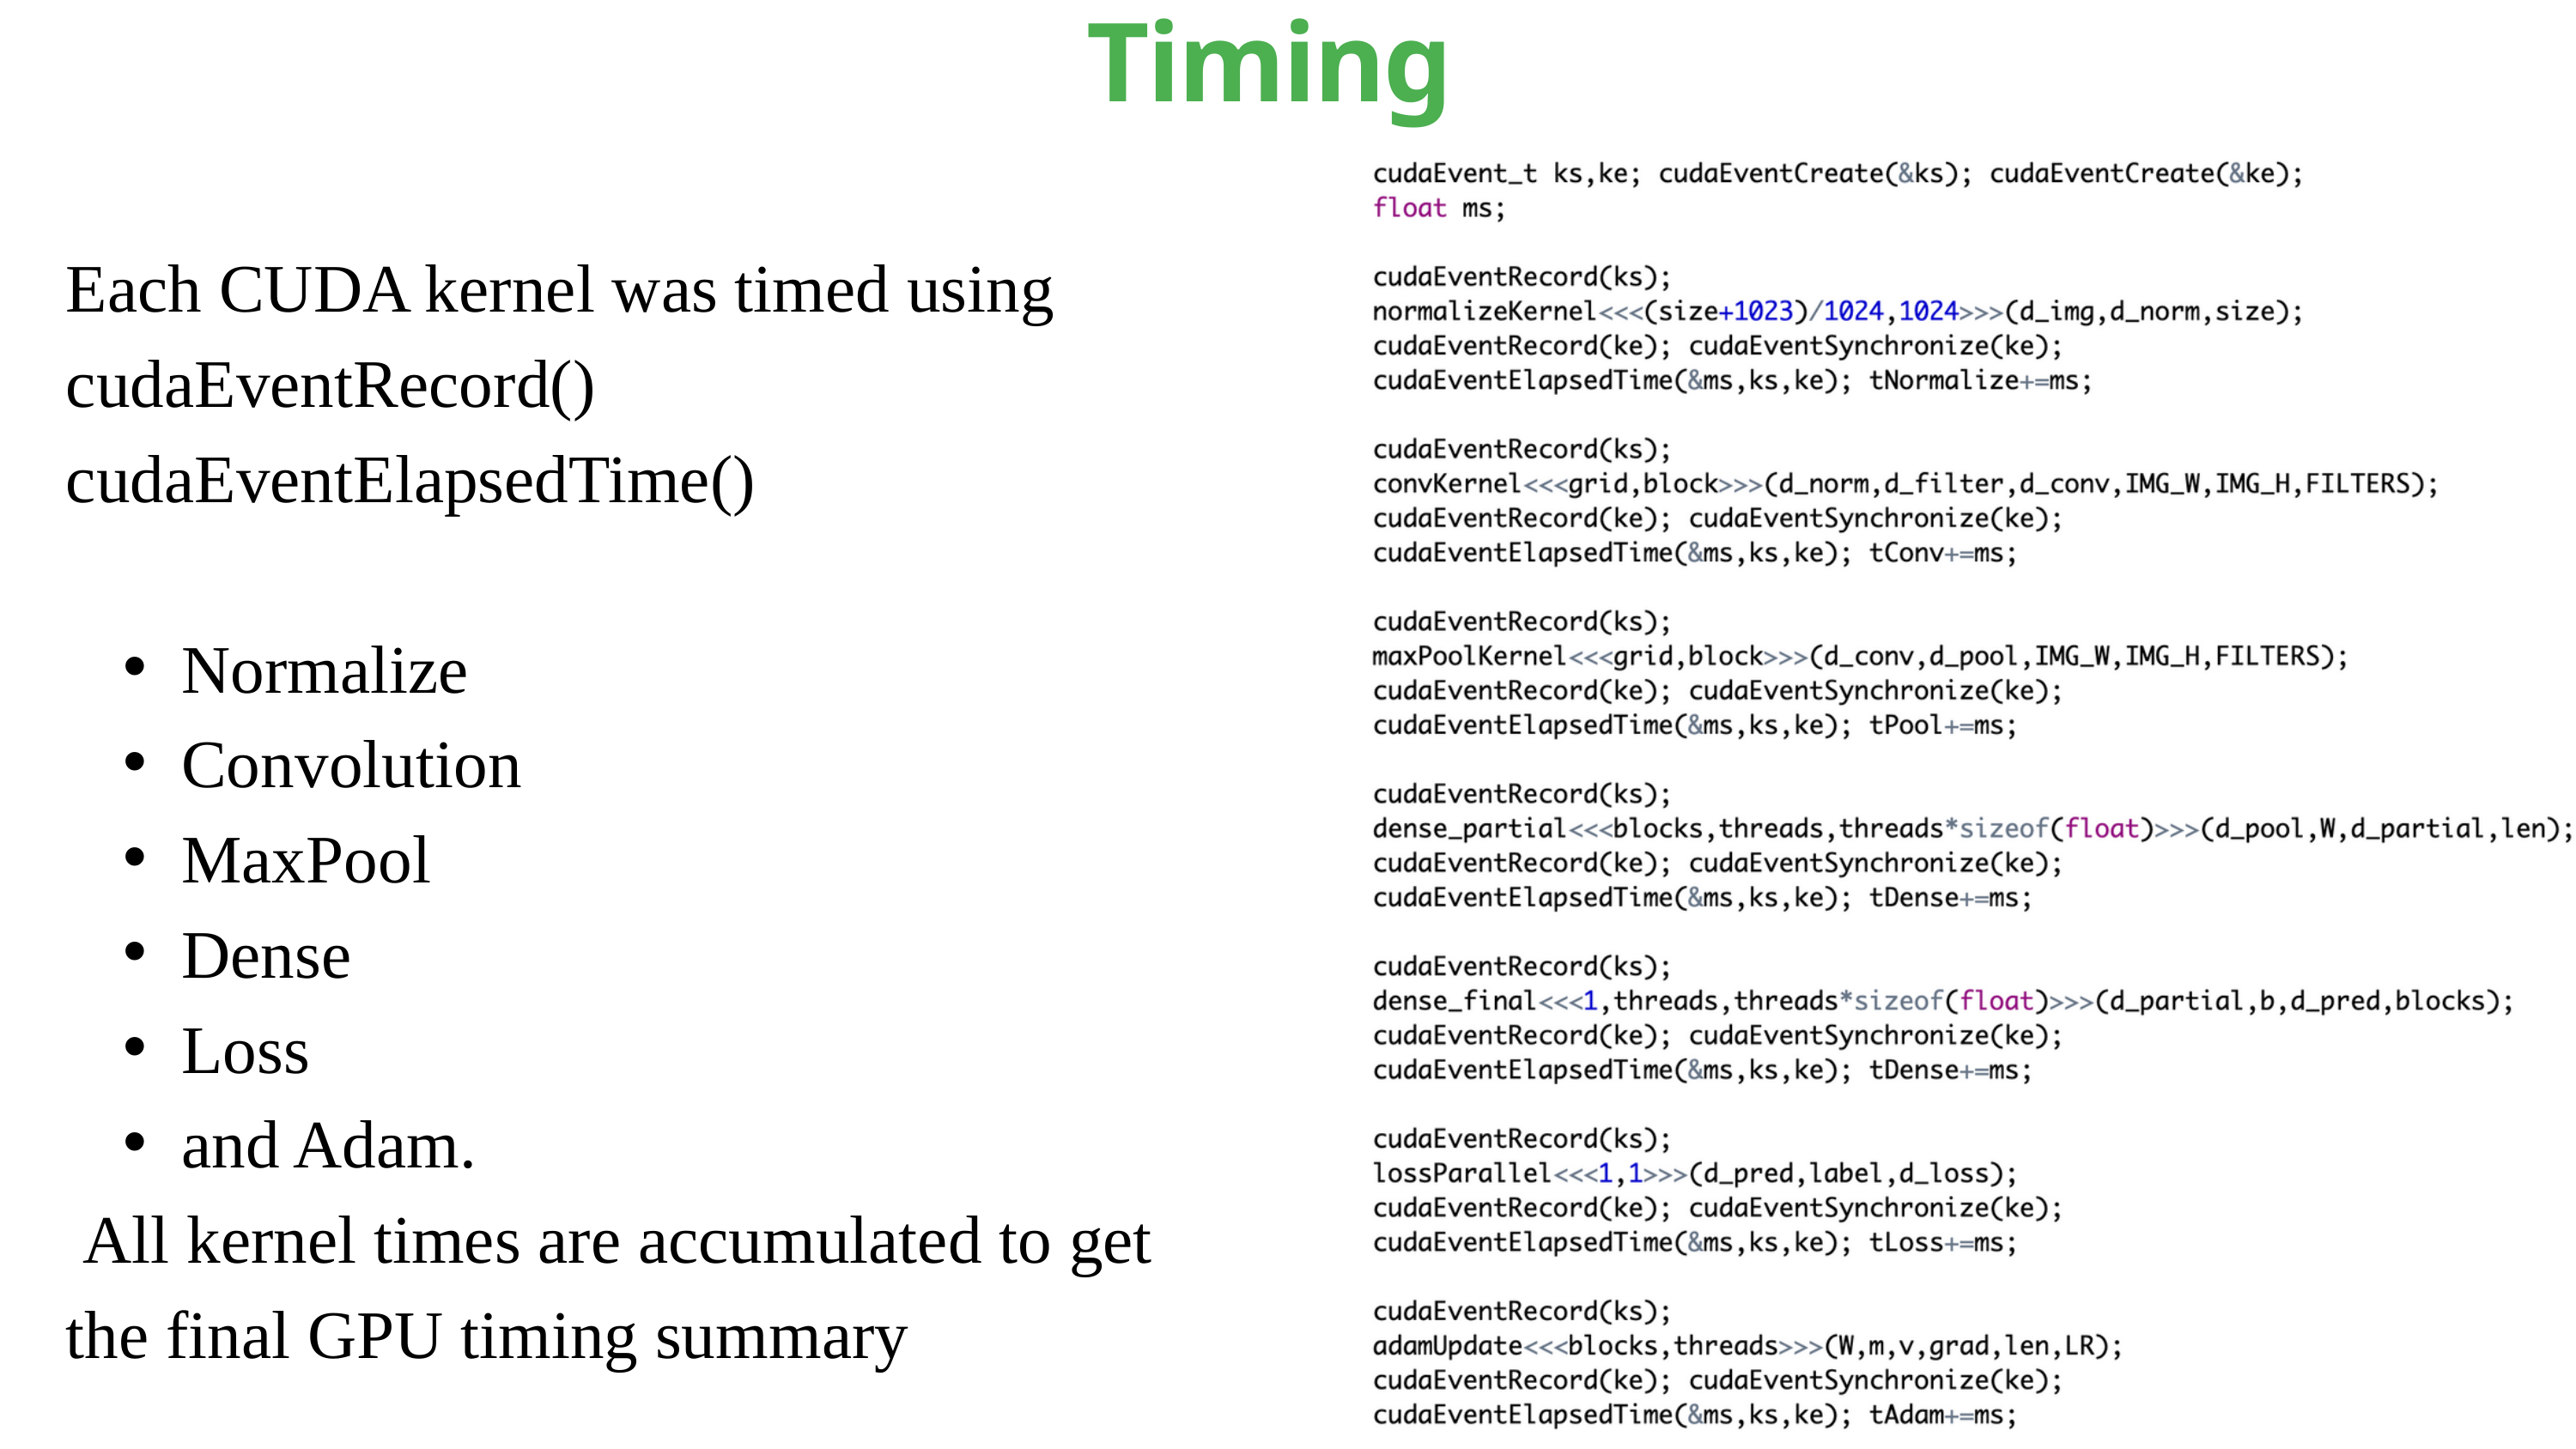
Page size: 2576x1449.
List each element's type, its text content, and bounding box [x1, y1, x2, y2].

text_box Each CUDA kernel was timed using cudaEventRecord() cudaEventElapsedTime() Normalize Convolution MaxPool Dense Loss and Adam. All kernel times are accumulated to get the final GPU timing summary [65, 230, 1187, 1373]
text_box [1370, 159, 2576, 1446]
text_box Timing [0, 15, 2539, 124]
